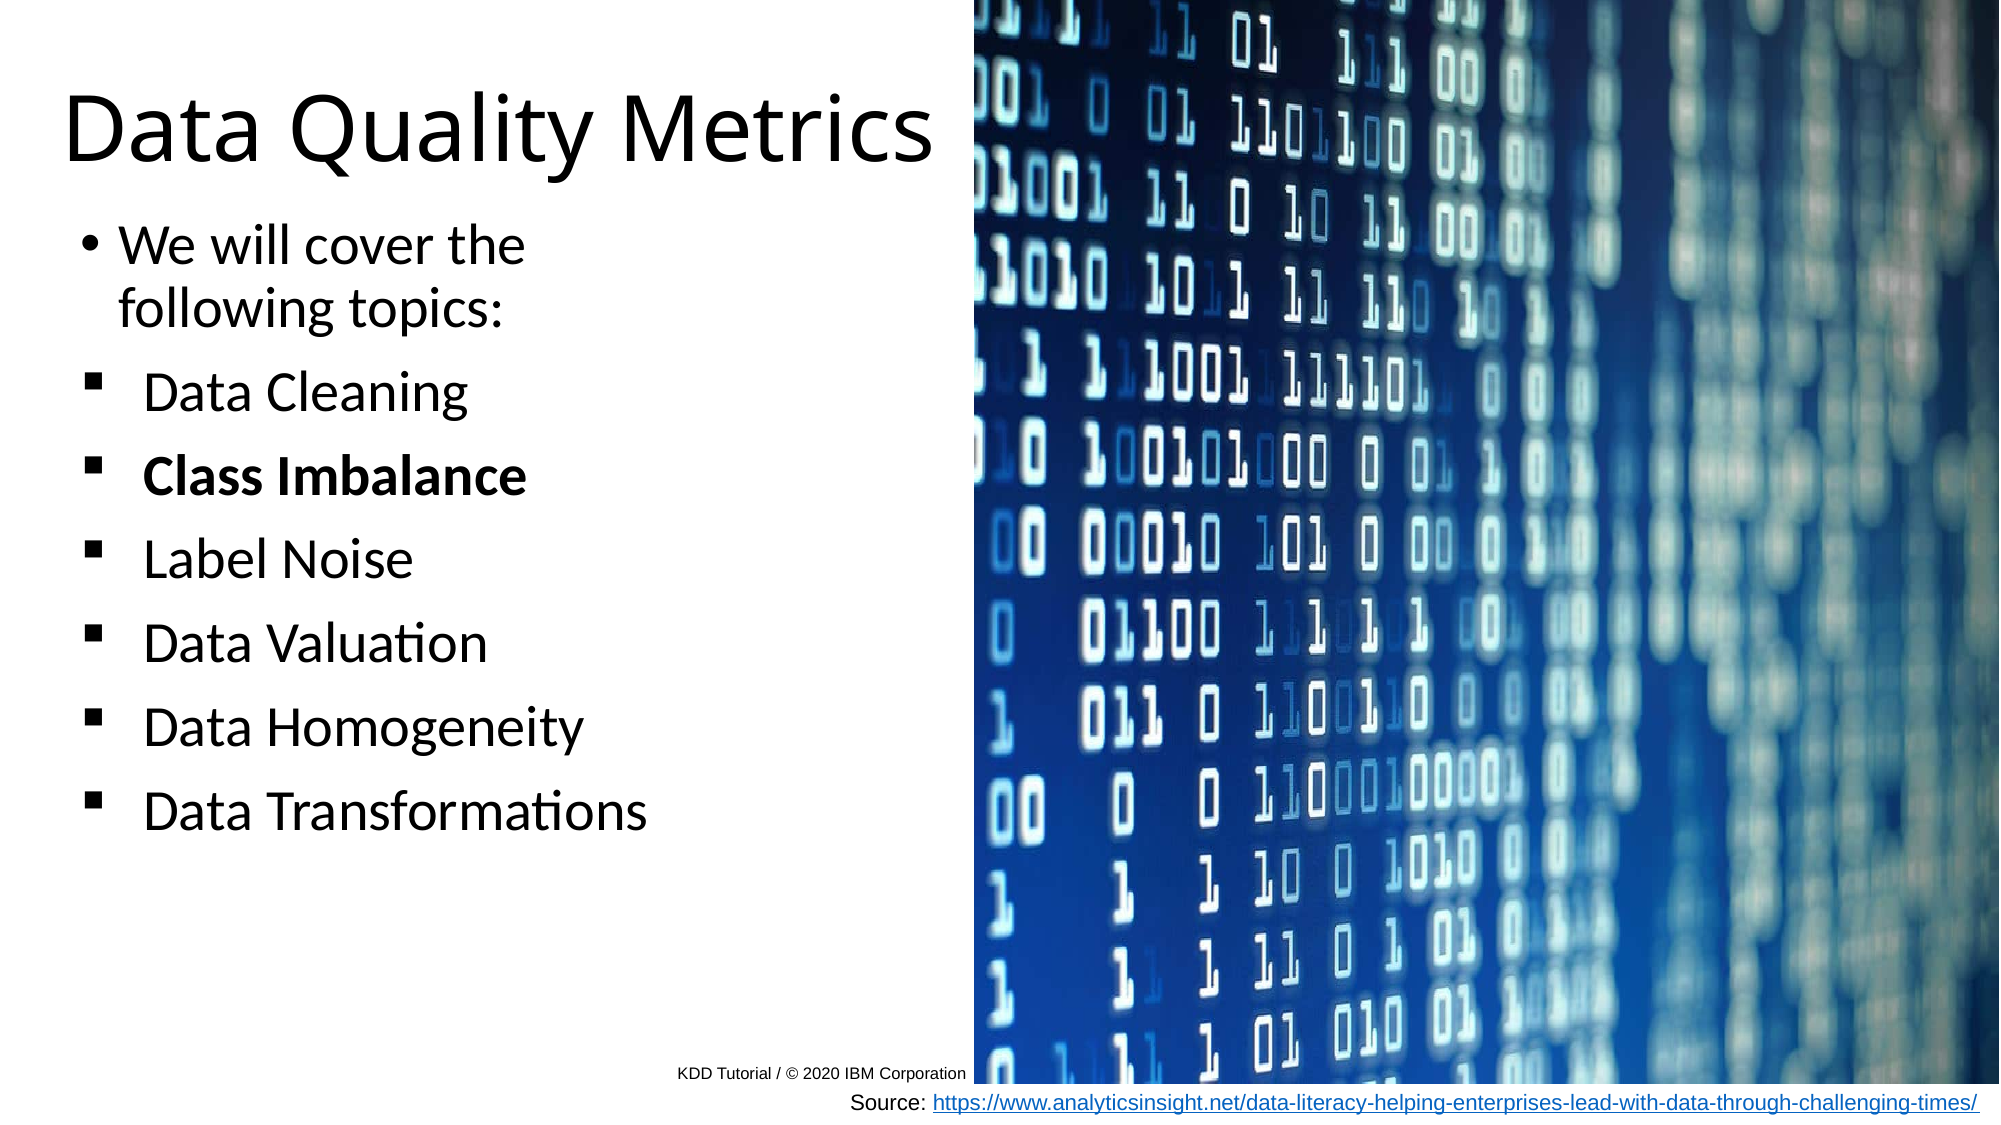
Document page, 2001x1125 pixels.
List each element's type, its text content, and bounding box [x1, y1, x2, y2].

title Data Quality Metrics [46, 43, 952, 220]
text_box Source: https://www.analyticsinsight.net/data-literacy-helping-enterprises-lead-with-data-through-challenging-times/ [835, 1081, 1996, 1123]
footer KDD Tutorial / © 2020 IBM Corporation [662, 1042, 974, 1103]
list We will cover the following topics: Data Cleaning Class Imbalance Label Noise Data Valuation Data Homogeneity Data Transformations [65, 206, 722, 1014]
picture [974, 0, 1999, 1084]
